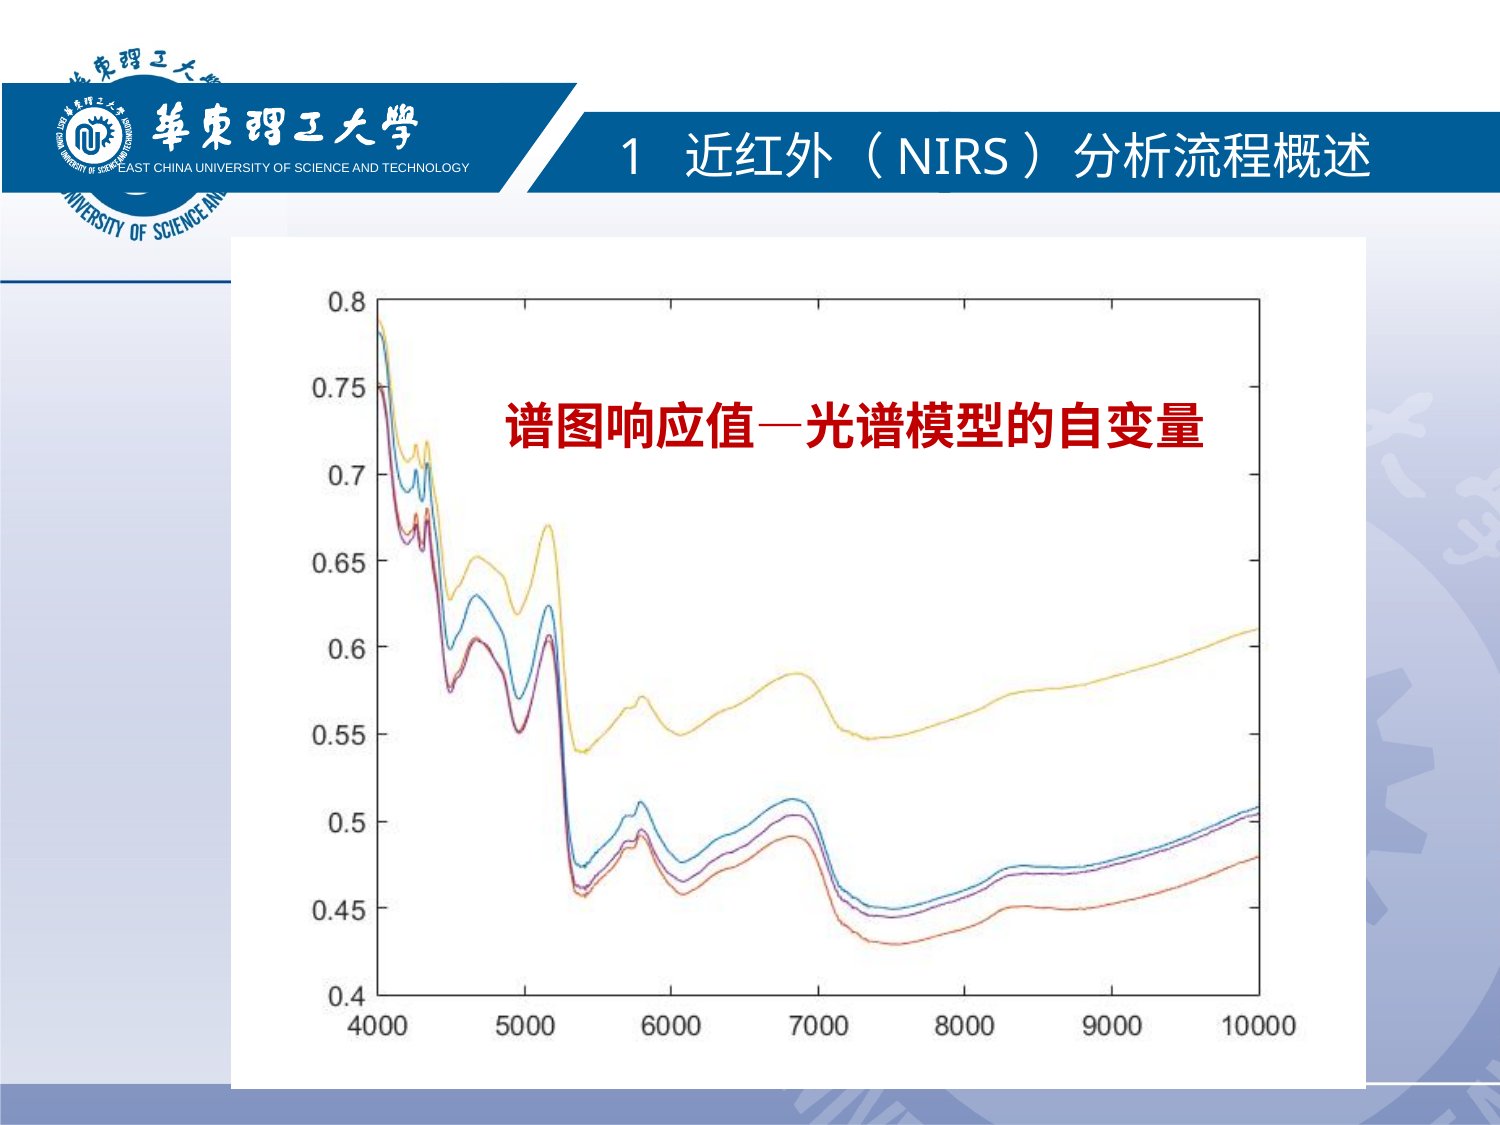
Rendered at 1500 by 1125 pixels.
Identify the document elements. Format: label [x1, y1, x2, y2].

picture [0, 0, 1500, 1125]
text_box [1, 82, 1500, 194]
